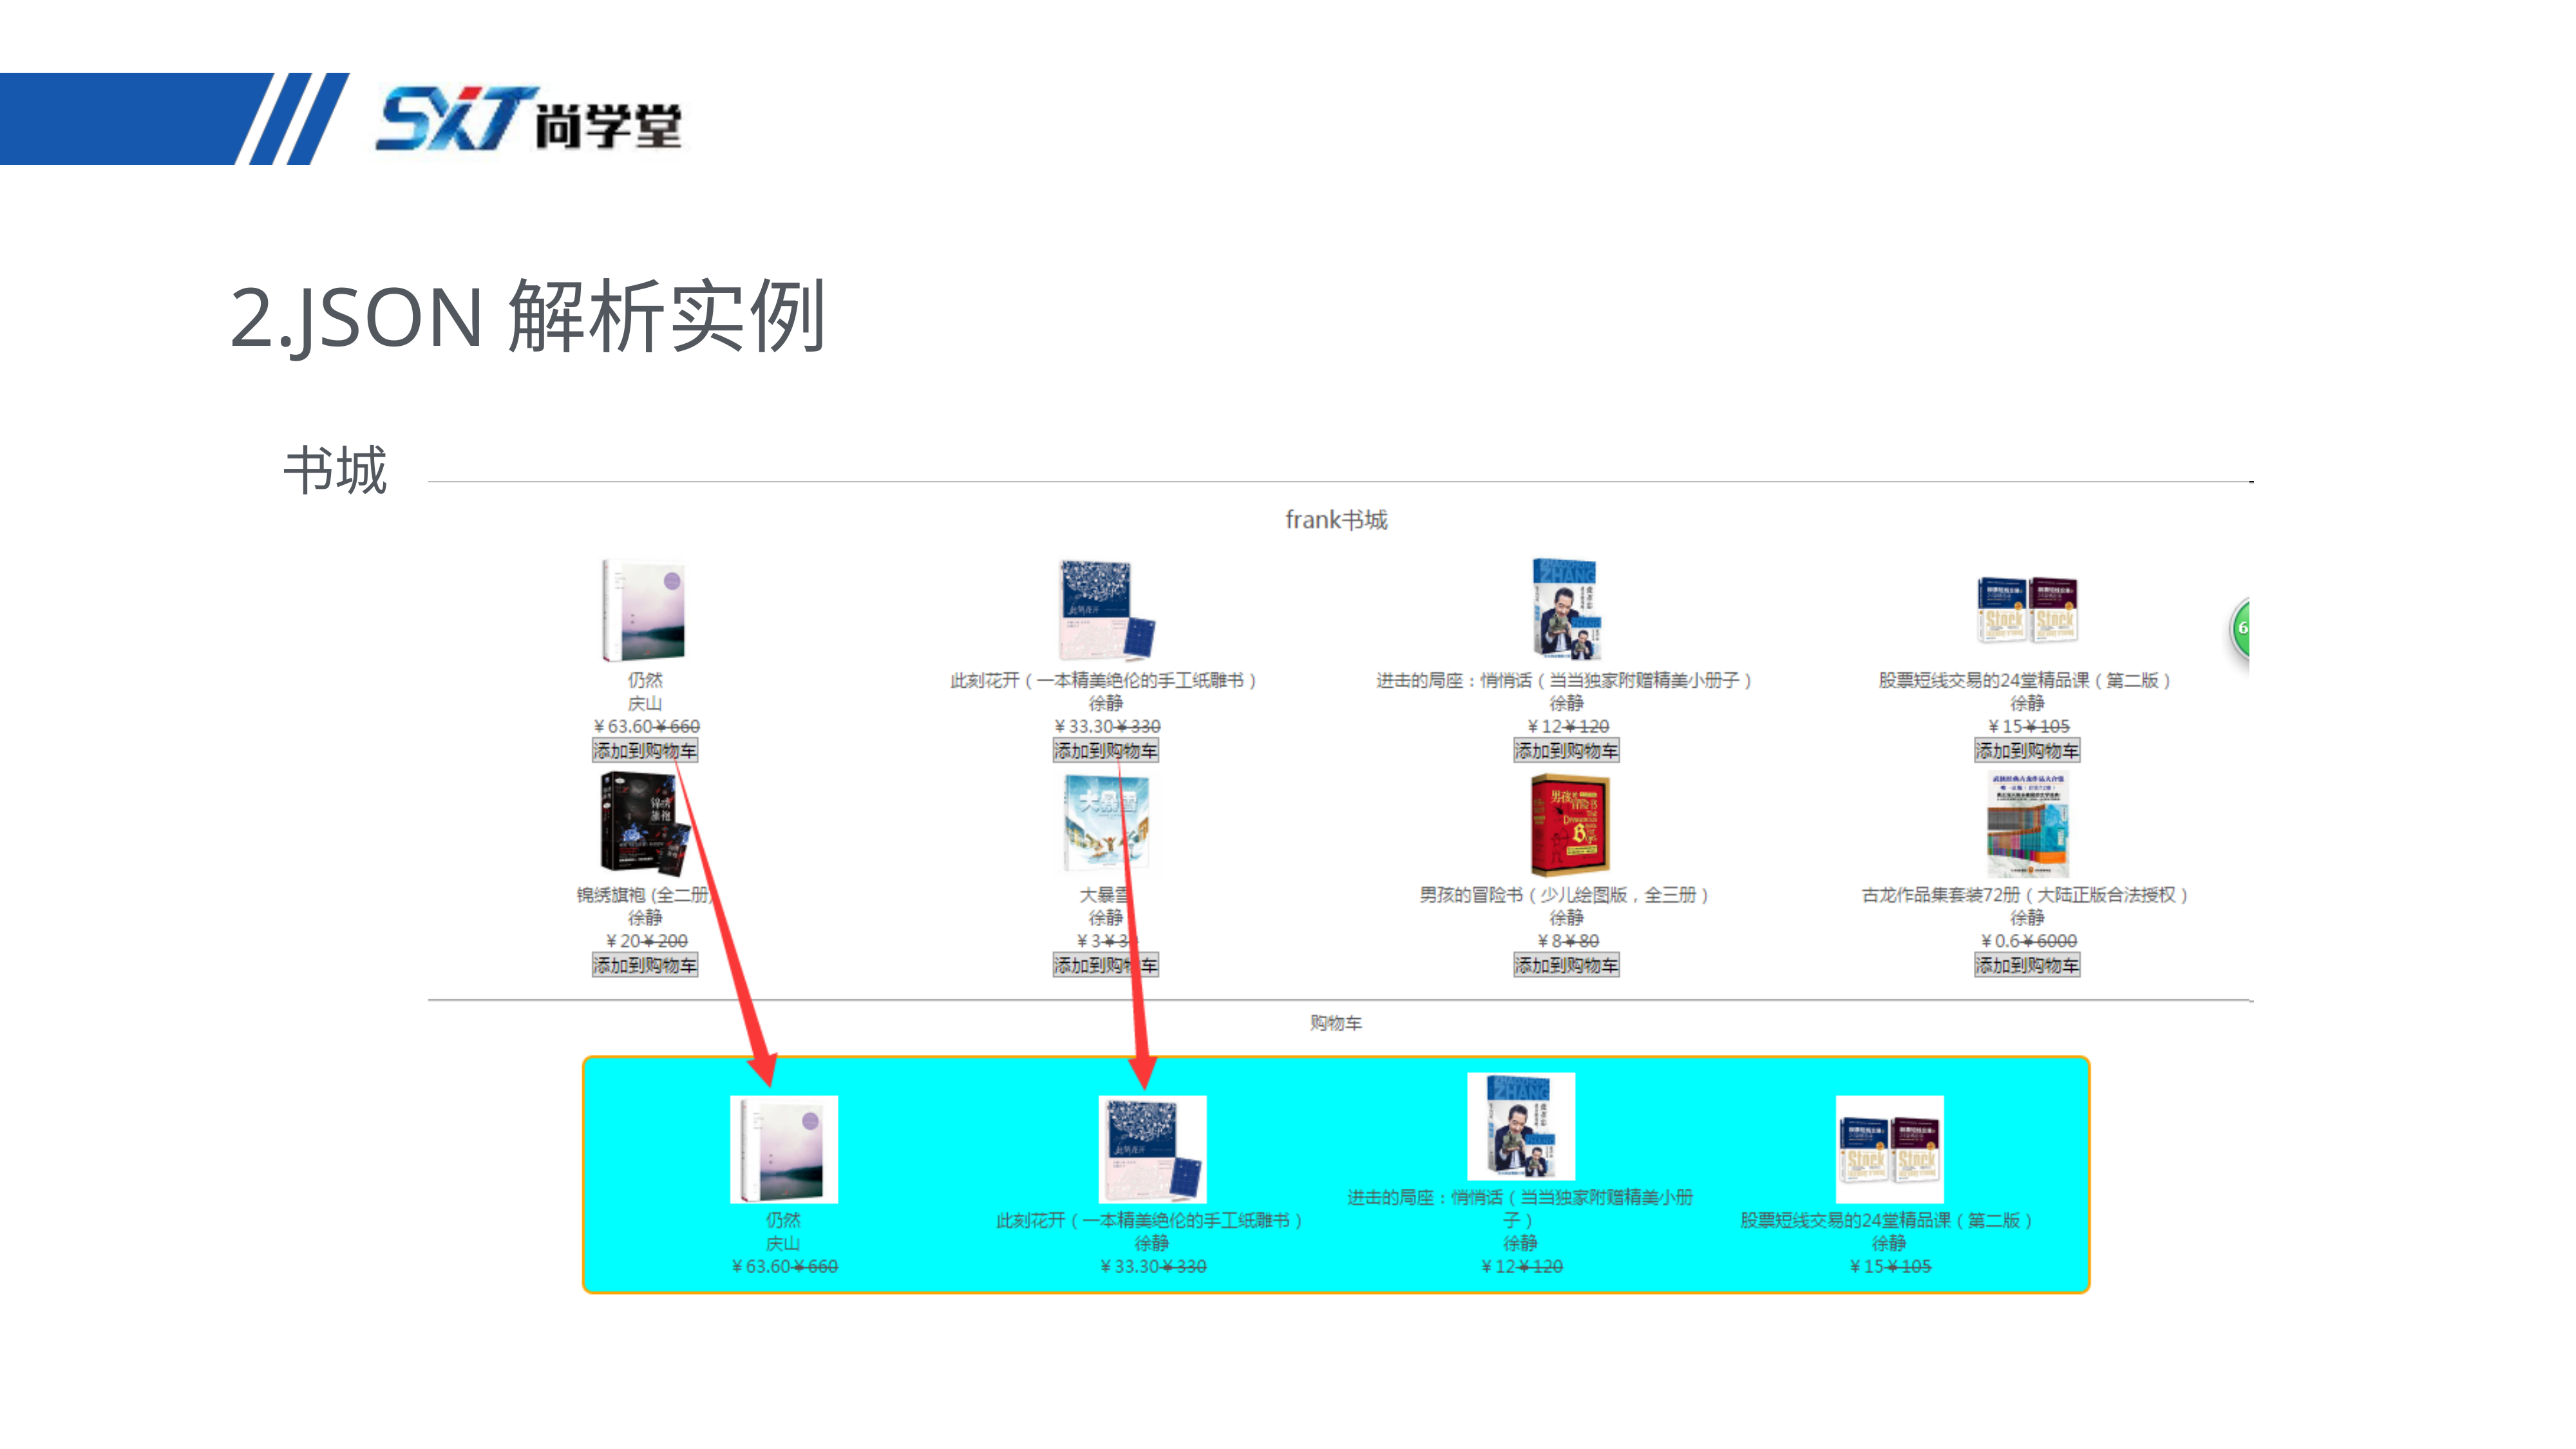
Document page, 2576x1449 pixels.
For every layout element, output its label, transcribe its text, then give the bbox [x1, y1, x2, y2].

text_box 2.JSON解析实例 [223, 241, 2353, 368]
picture [0, 73, 350, 165]
text_box 书城 [271, 432, 398, 506]
picture [428, 480, 2255, 1396]
picture [359, 17, 699, 242]
